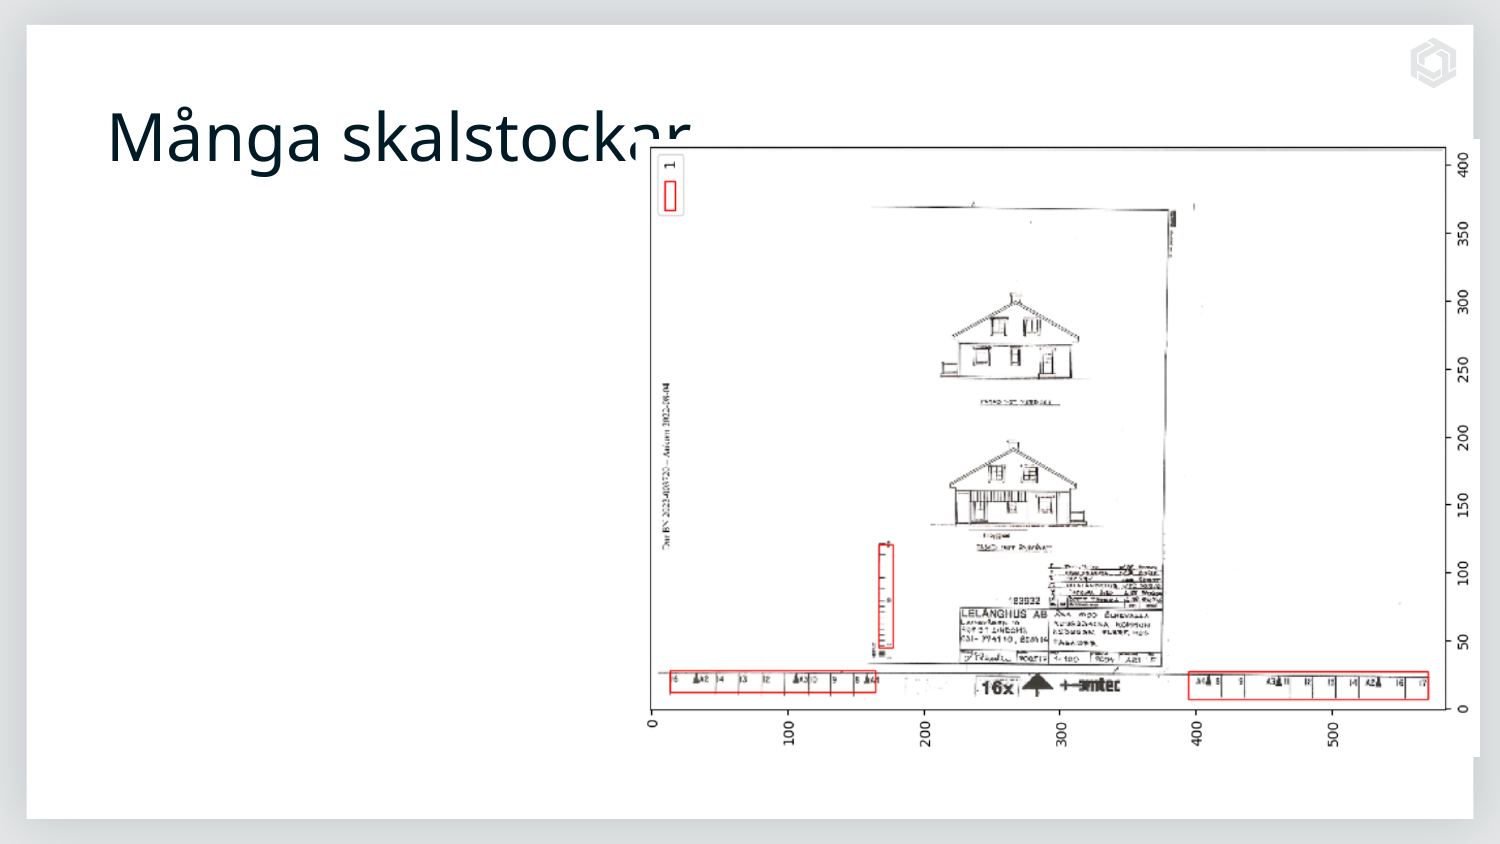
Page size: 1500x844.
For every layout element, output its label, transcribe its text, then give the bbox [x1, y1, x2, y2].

picture [637, 25, 1479, 844]
title Många skalstockar [106, 94, 742, 193]
